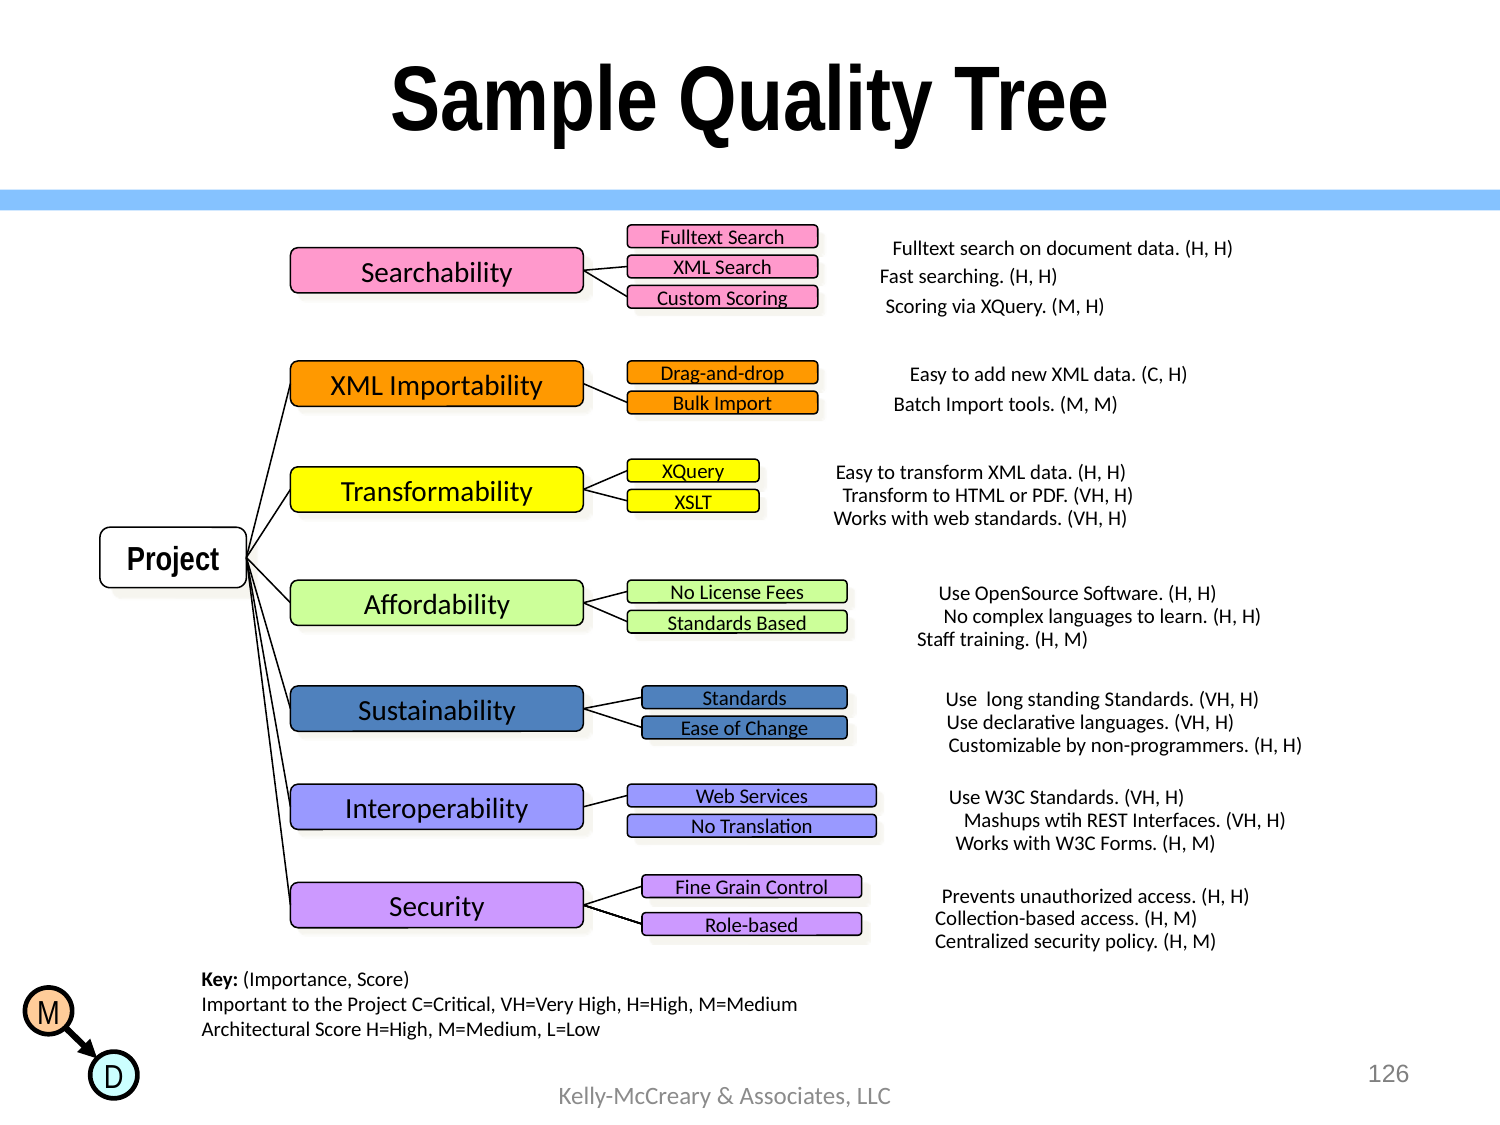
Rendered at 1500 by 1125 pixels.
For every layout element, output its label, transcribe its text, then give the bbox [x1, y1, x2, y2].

slide_number 126 [1337, 1042, 1425, 1103]
title Sample Quality Tree [75, 0, 1425, 188]
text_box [99, 224, 1376, 1013]
footer Kelly-McCreary & Associates, LLC [487, 1065, 963, 1125]
